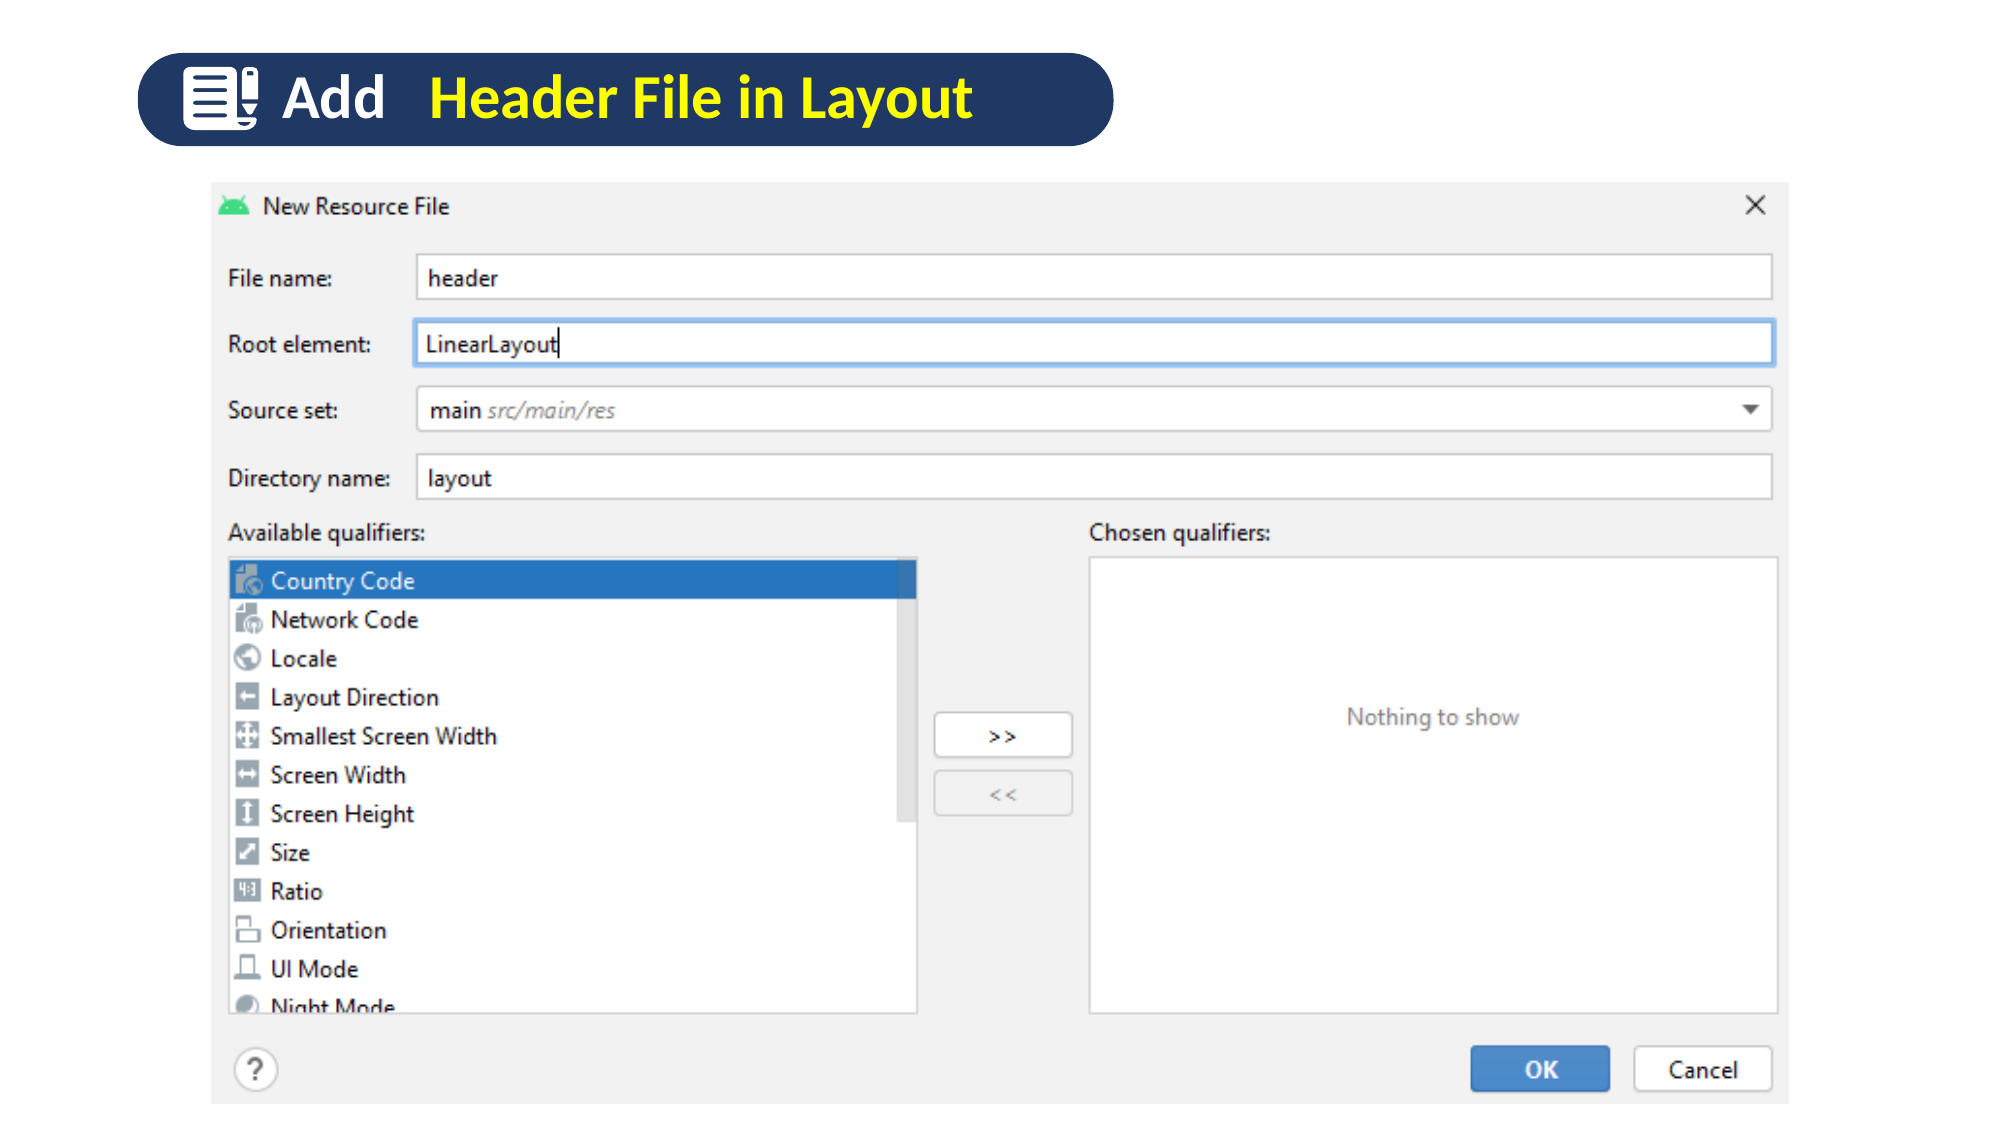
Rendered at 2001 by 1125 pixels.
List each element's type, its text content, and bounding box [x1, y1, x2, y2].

text_box [136, 51, 1096, 148]
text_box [183, 66, 259, 131]
picture [211, 182, 1789, 1104]
text_box Add Header File in Layout [267, 48, 1114, 139]
